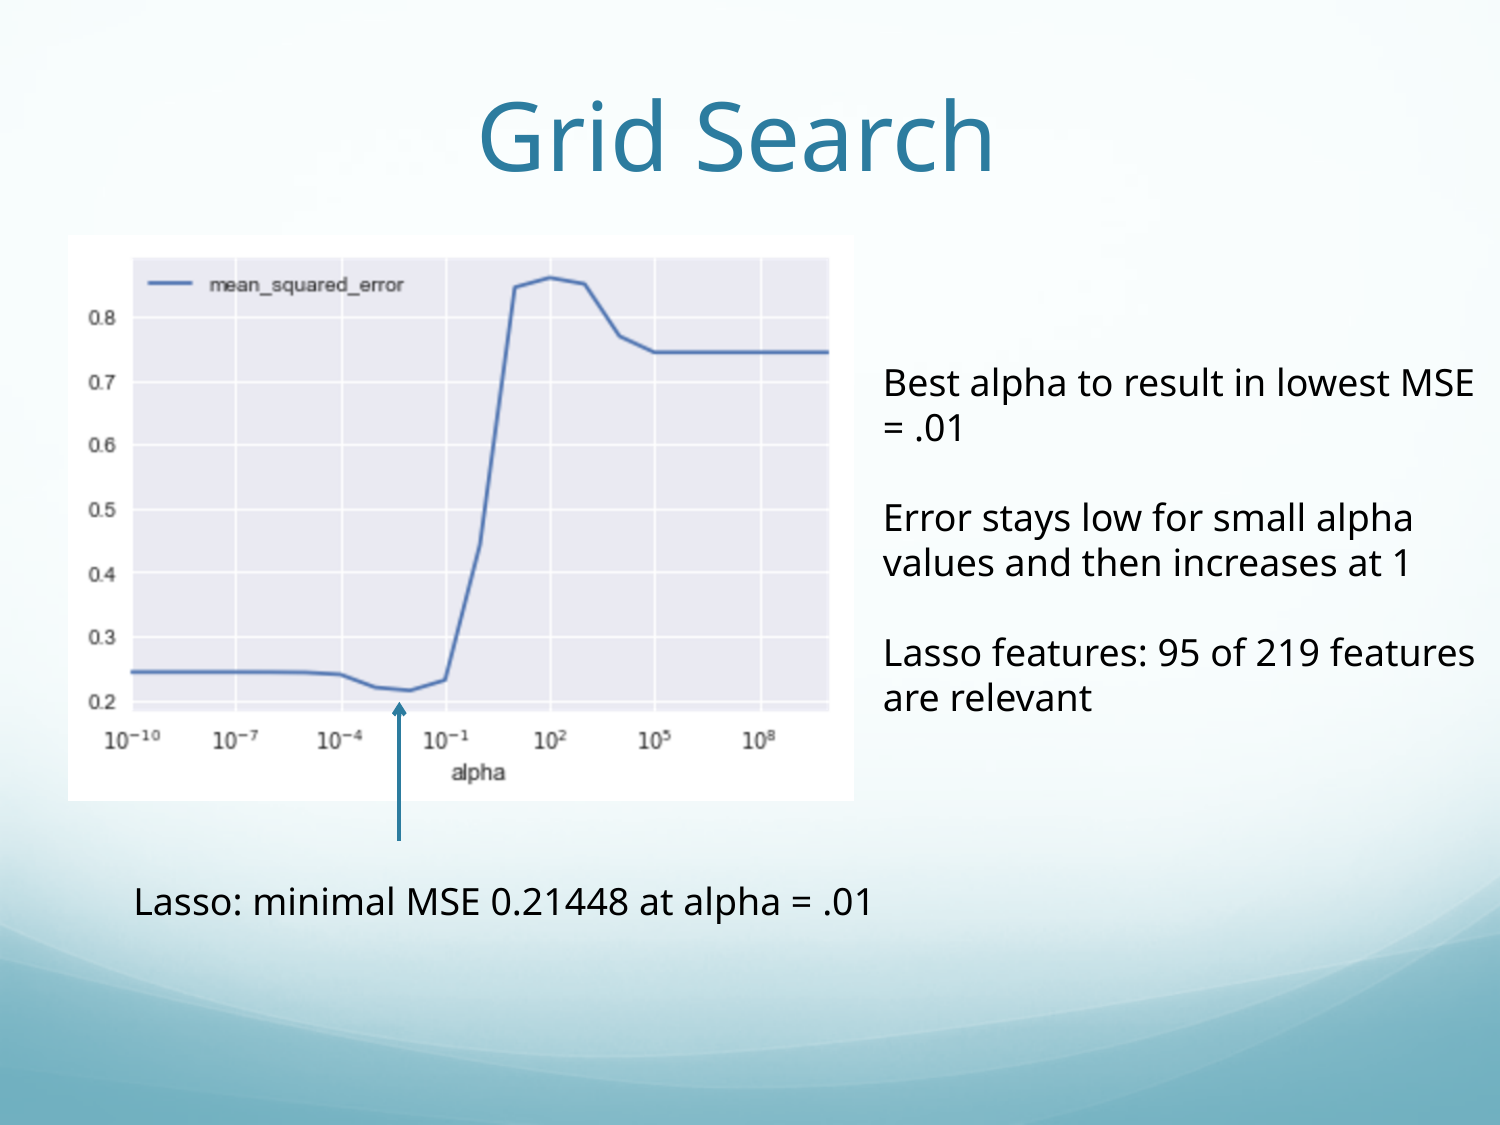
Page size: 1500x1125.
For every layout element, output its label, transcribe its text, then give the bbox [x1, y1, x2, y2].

title Grid Search [90, 0, 1410, 199]
text_box Lasso: minimal MSE 0.21448 at alpha = .01 [118, 870, 891, 931]
picture [68, 235, 855, 802]
text_box Best alpha to result in lowest MSE = .01 Error stays low for small alpha values and then increases at 1 Lasso features: 95 of 219 features are relevant [868, 351, 1500, 817]
